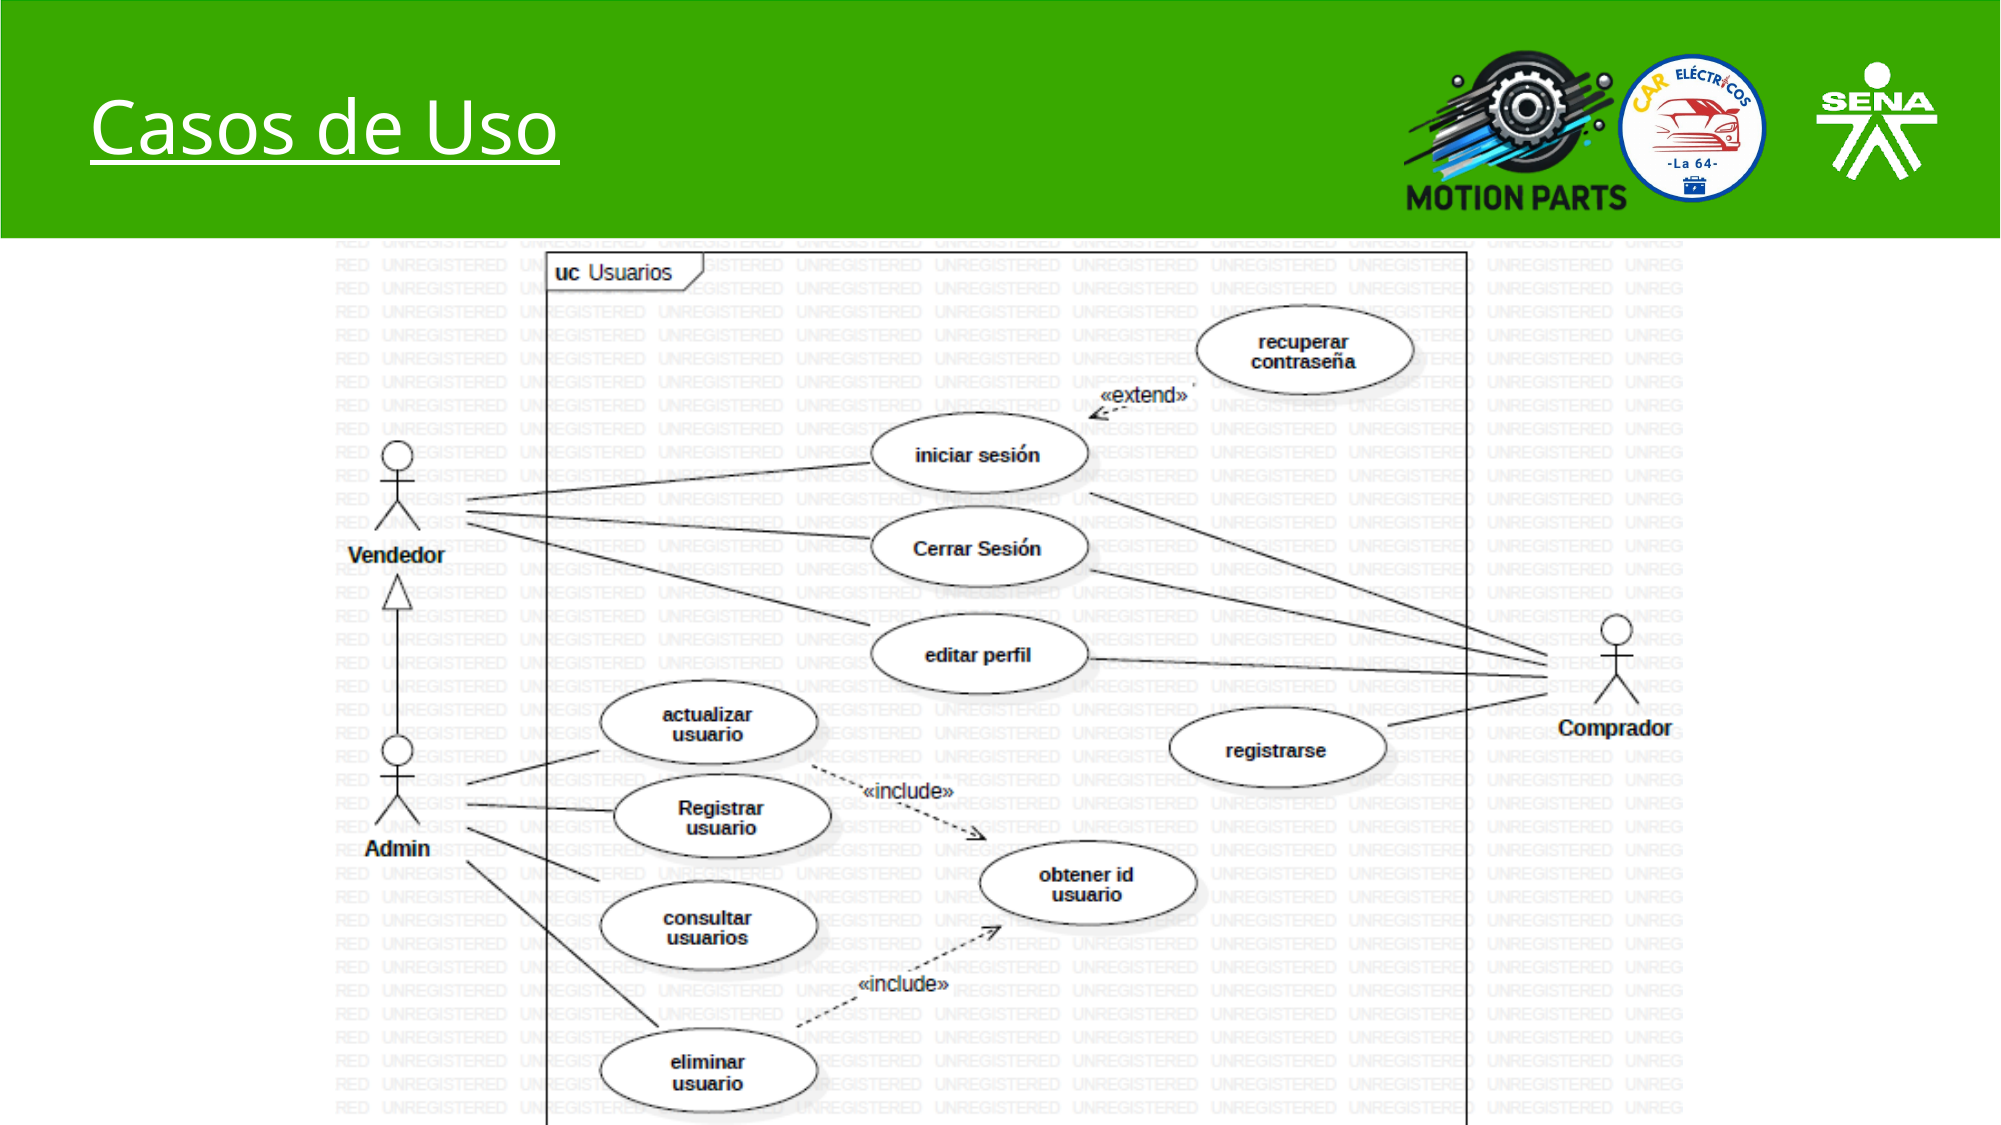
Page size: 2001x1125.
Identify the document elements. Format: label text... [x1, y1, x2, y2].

picture [0, 0, 2001, 1125]
title Casos de Uso [74, 18, 1800, 236]
